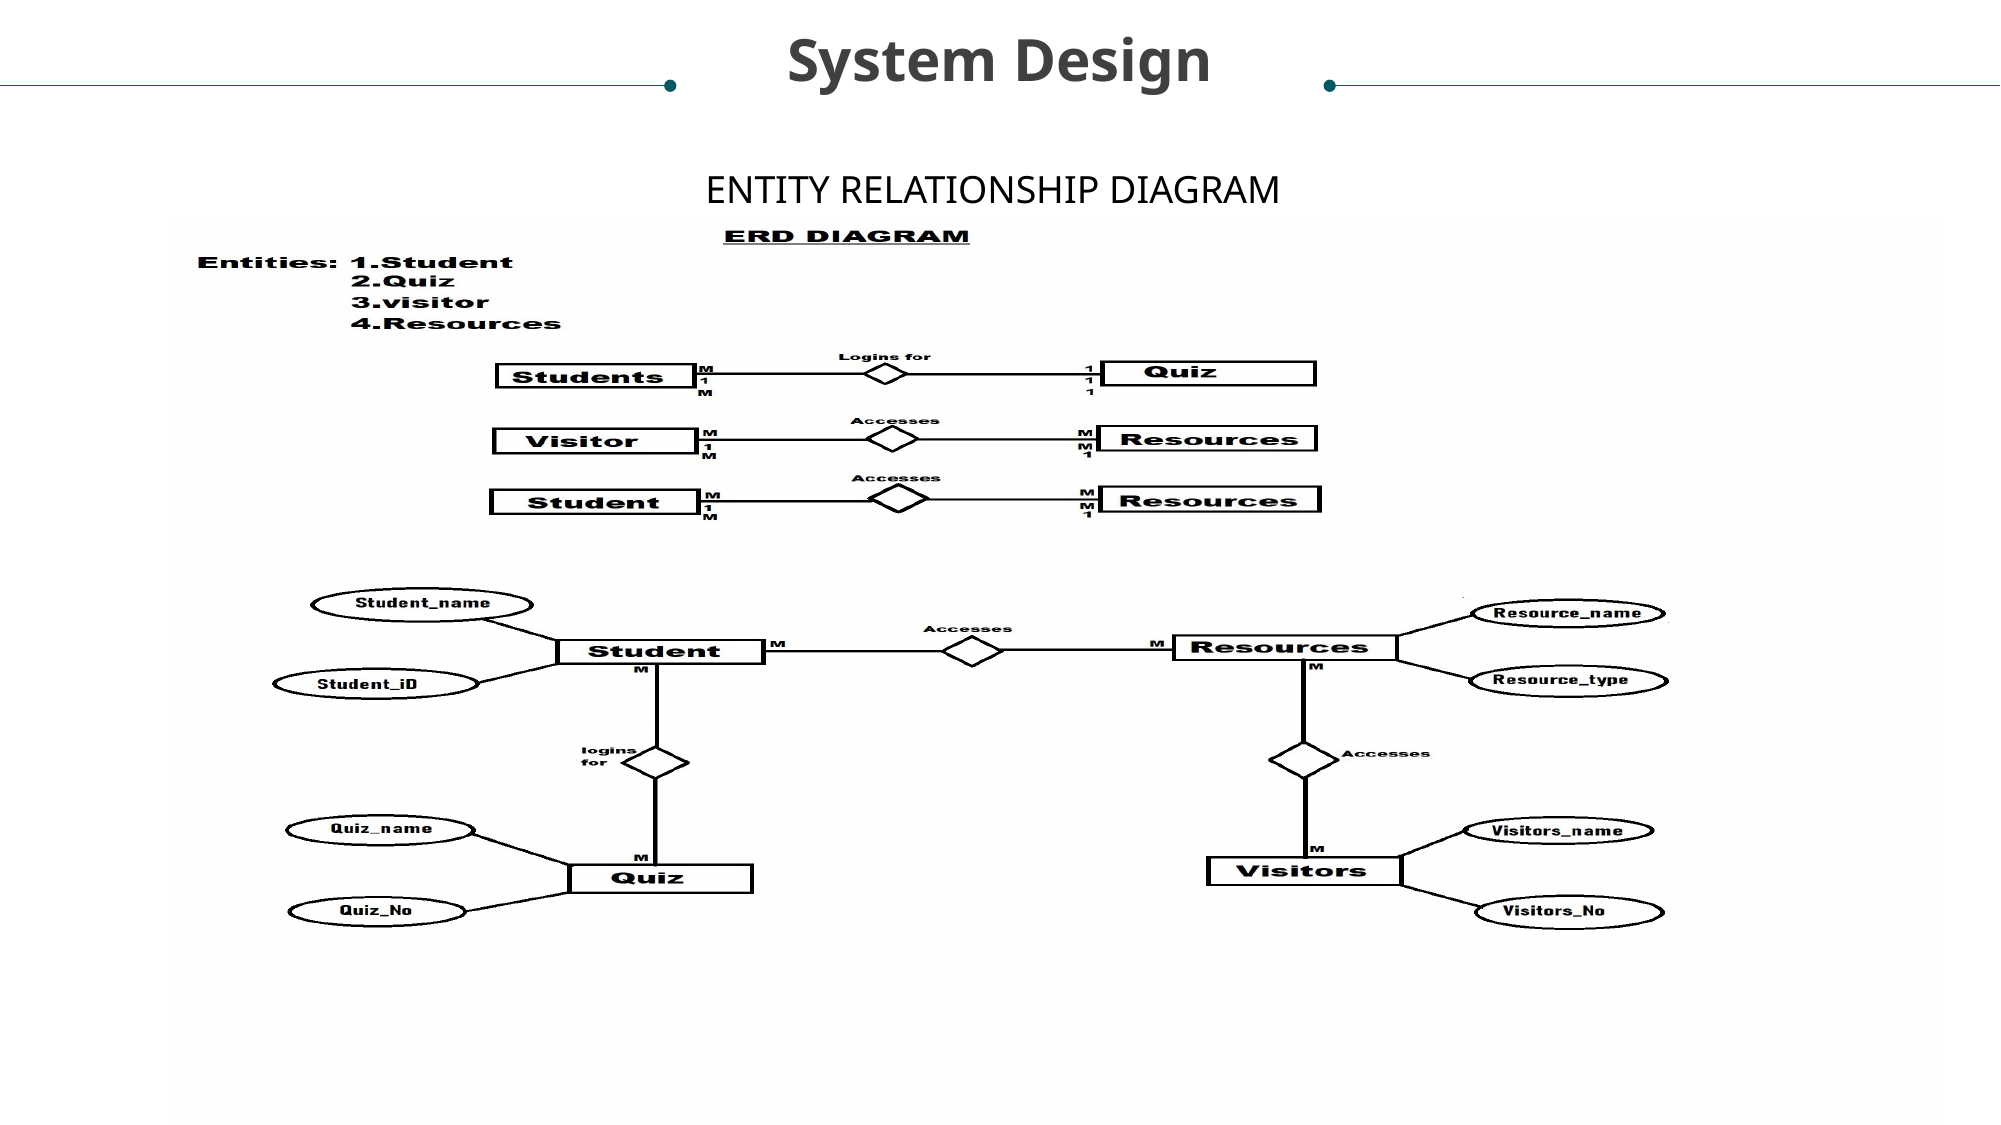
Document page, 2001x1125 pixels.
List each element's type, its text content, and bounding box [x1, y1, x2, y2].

text_box ENTITY RELATIONSHIP DIAGRAM [411, 158, 1577, 212]
text_box System Design [0, 31, 2000, 165]
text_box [175, 212, 1945, 1125]
